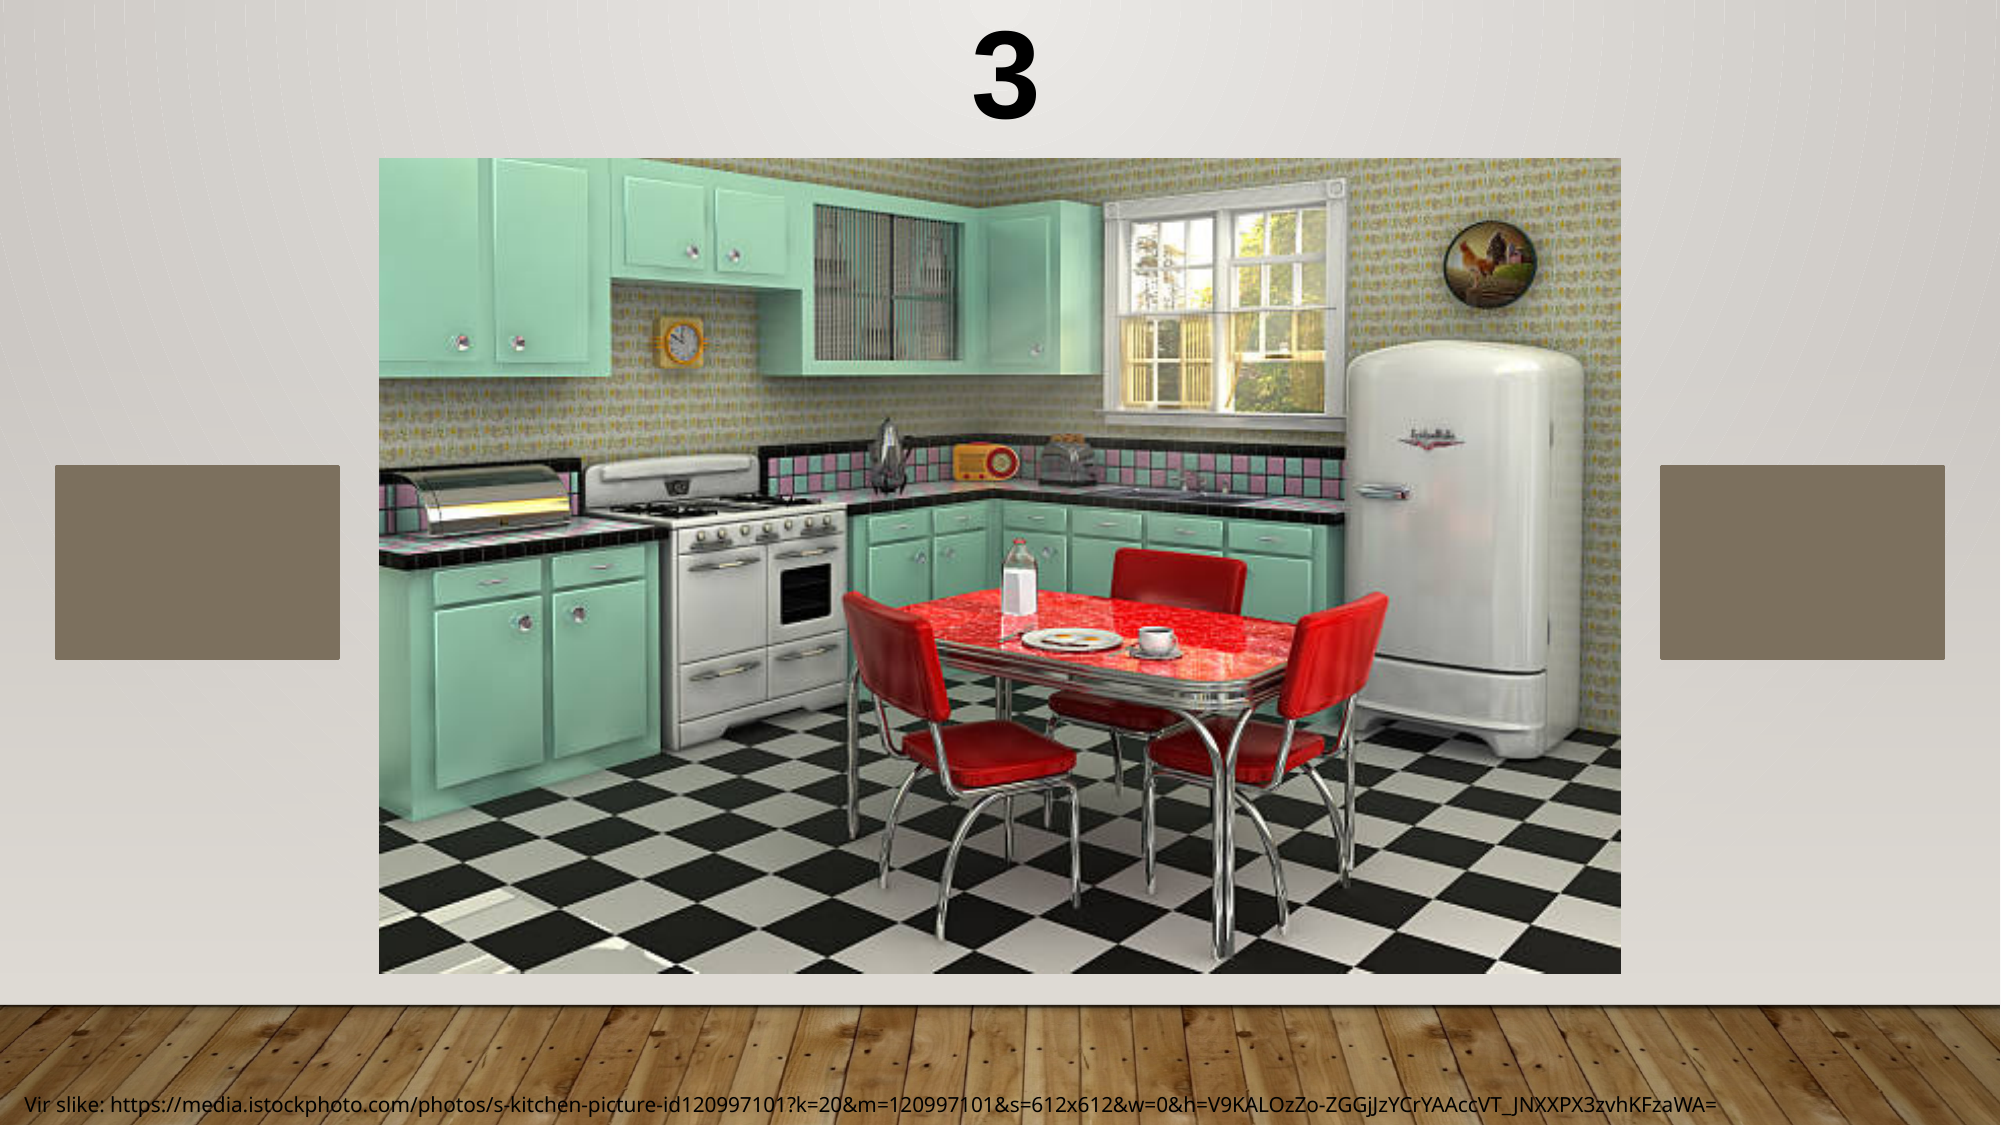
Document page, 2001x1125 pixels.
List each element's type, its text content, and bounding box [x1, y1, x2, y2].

text_box [1660, 465, 1945, 660]
picture [0, 1005, 2000, 1125]
picture [379, 158, 1621, 974]
text_box 3 [956, 0, 1044, 151]
text_box Vir slike: https://media.istockphoto.com/photos/s-kitchen-picture-id120997101?k=20&m=120997101&s=612x612&w=0&h=V9KALOzZo-ZGGjJzYCrYAAccVT_JNXXPX3zvhKFzaWA= [9, 1084, 1945, 1125]
text_box [55, 465, 340, 660]
